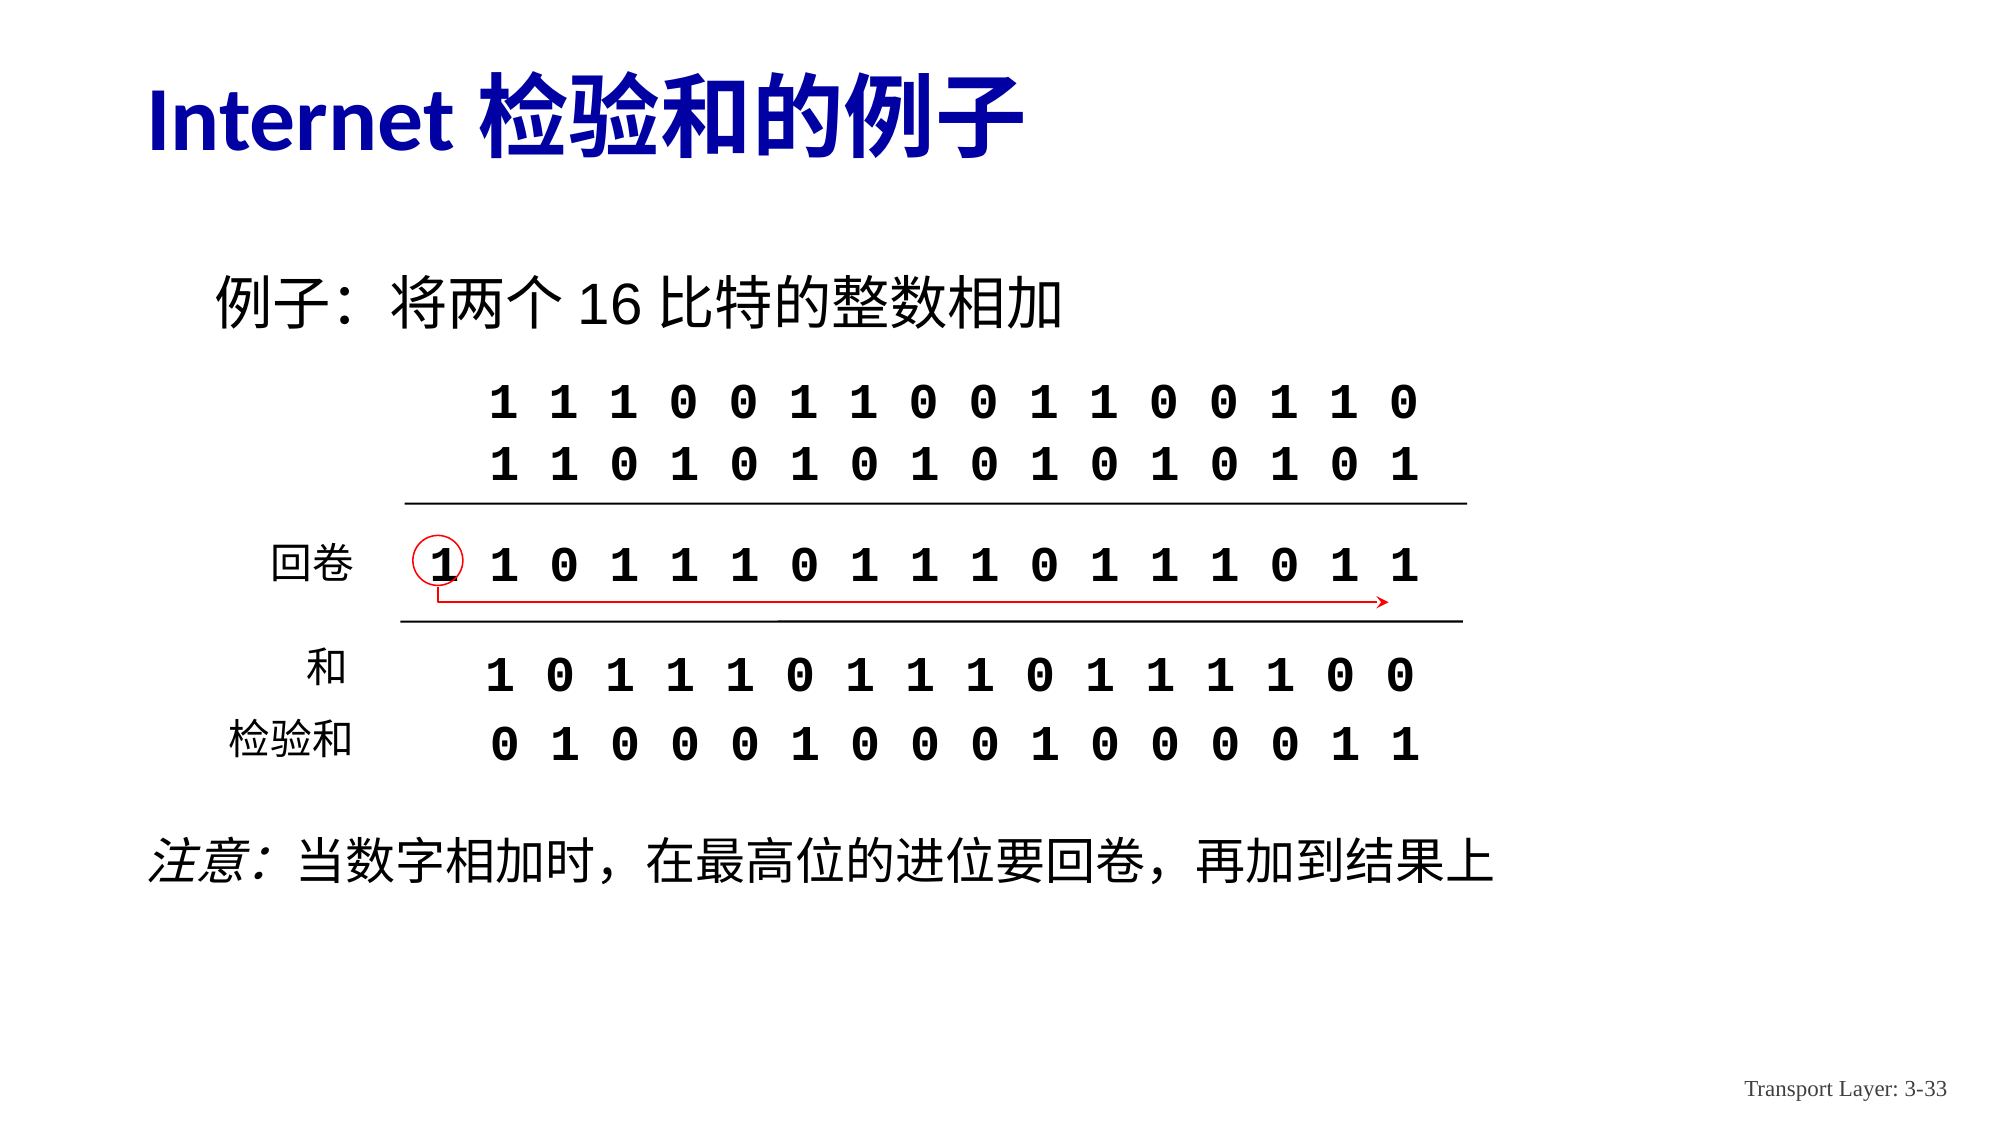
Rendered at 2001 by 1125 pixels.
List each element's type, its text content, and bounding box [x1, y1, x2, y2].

text_box 1 1 1 0 0 1 1 0 0 1 1 0 0 1 1 0 [473, 361, 1434, 437]
text_box 1 1 0 1 0 1 0 1 0 1 0 1 0 1 0 1 [474, 423, 1435, 499]
text_box 1 0 1 1 1 0 1 1 1 0 1 1 1 1 0 0 [410, 633, 1430, 709]
title Internet检验和的例子 [131, 47, 1952, 195]
text_box [412, 535, 463, 586]
text_box 0 1 0 0 0 1 0 0 0 1 0 0 0 0 1 1 [415, 703, 1435, 779]
text_box 例子：将两个16比特的整数相加 [199, 238, 1475, 689]
text_box 1 1 0 1 1 1 0 1 1 1 0 1 1 1 0 1 1 [414, 523, 1435, 599]
text_box 和 [291, 633, 364, 699]
text_box 检验和 [214, 705, 369, 771]
text_box [437, 586, 1389, 609]
slide_number Transport Layer: 3- [1512, 1056, 1963, 1117]
text_box 回卷 [255, 529, 370, 594]
text_box 注意：当数字相加时，在最高位的进位要回卷，再加到结果上 [130, 831, 1832, 958]
